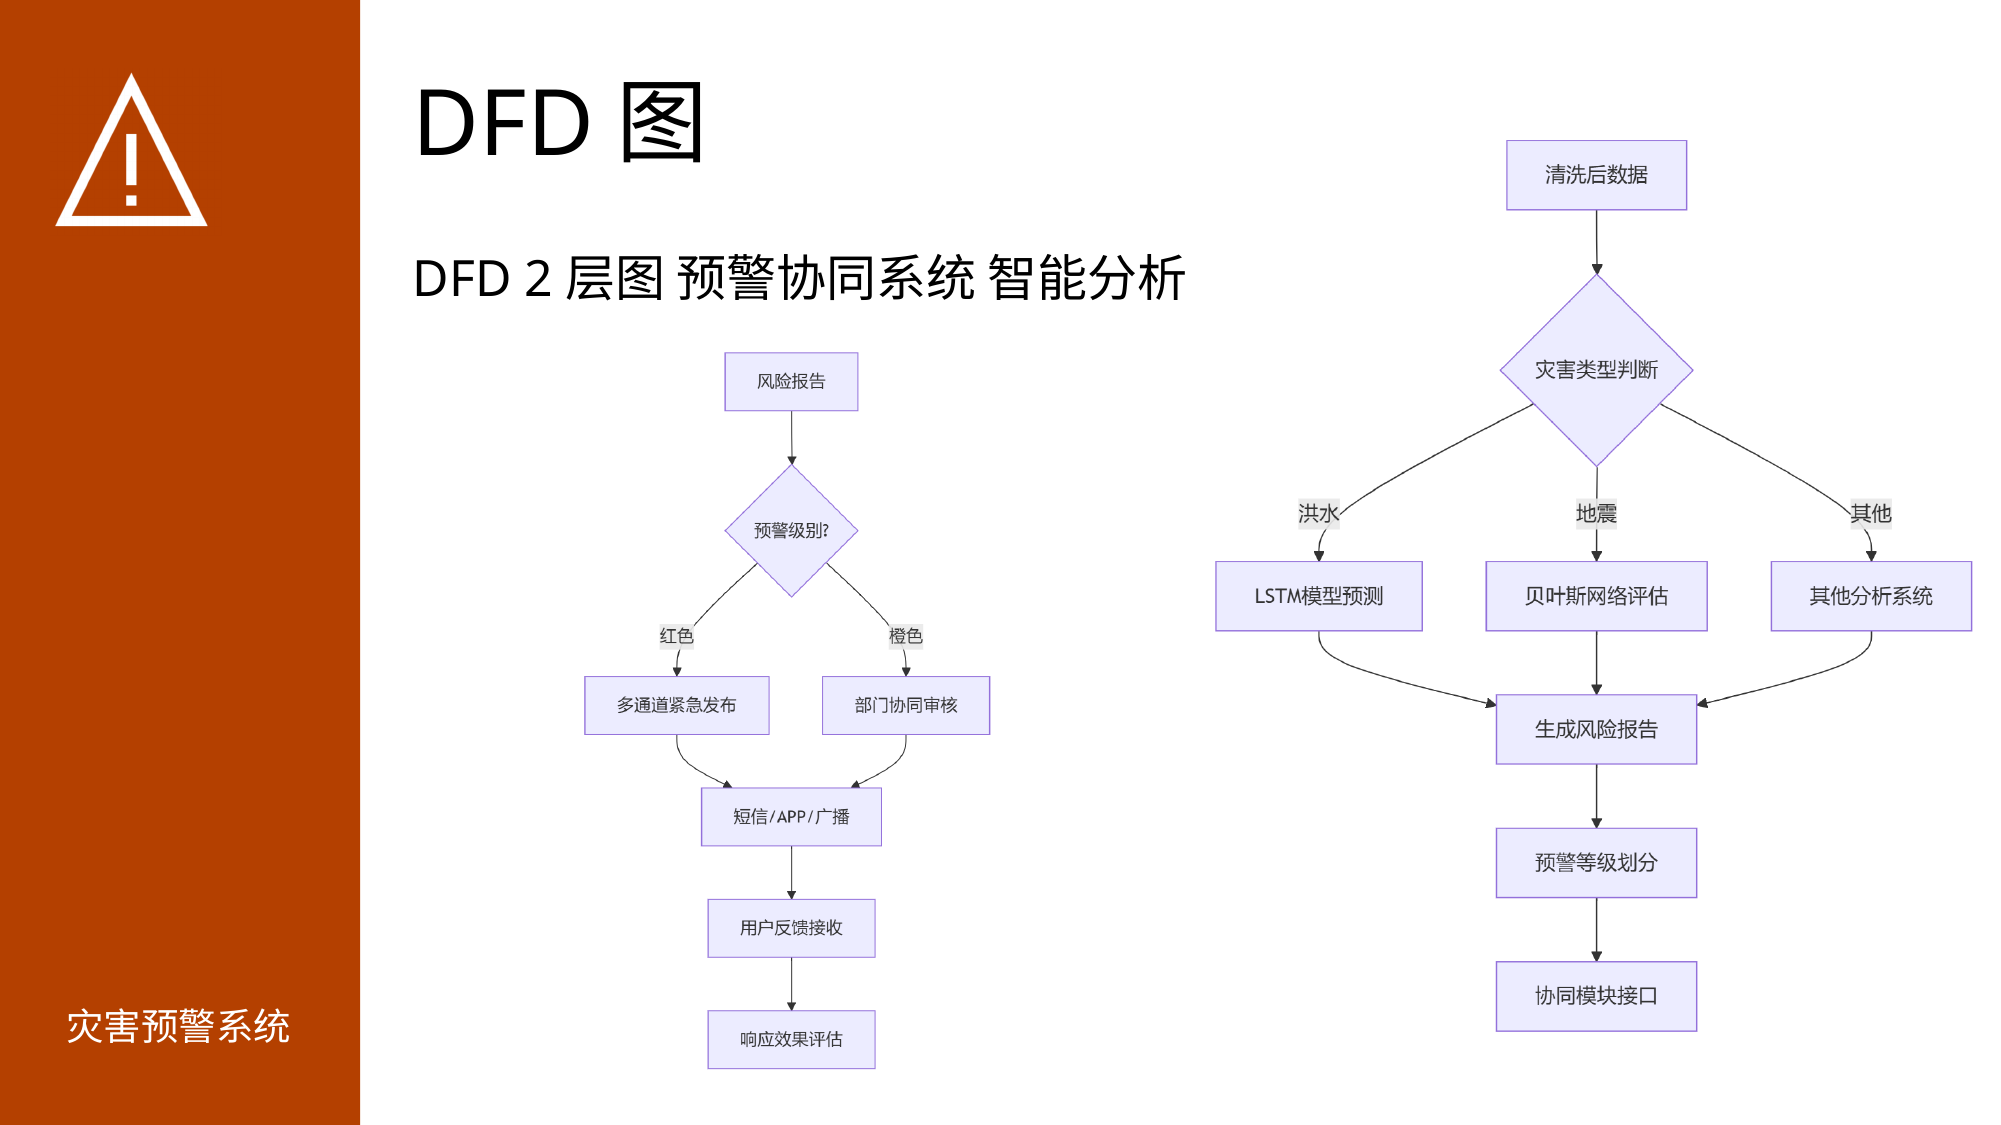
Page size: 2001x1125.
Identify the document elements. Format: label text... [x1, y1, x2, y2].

title DFD图 [397, 48, 1962, 203]
picture [1202, 130, 1984, 1041]
picture [50, 68, 222, 236]
list DFD 2层图 预警协同系统 智能分析 [397, 230, 1202, 1014]
picture [412, 344, 1162, 1077]
